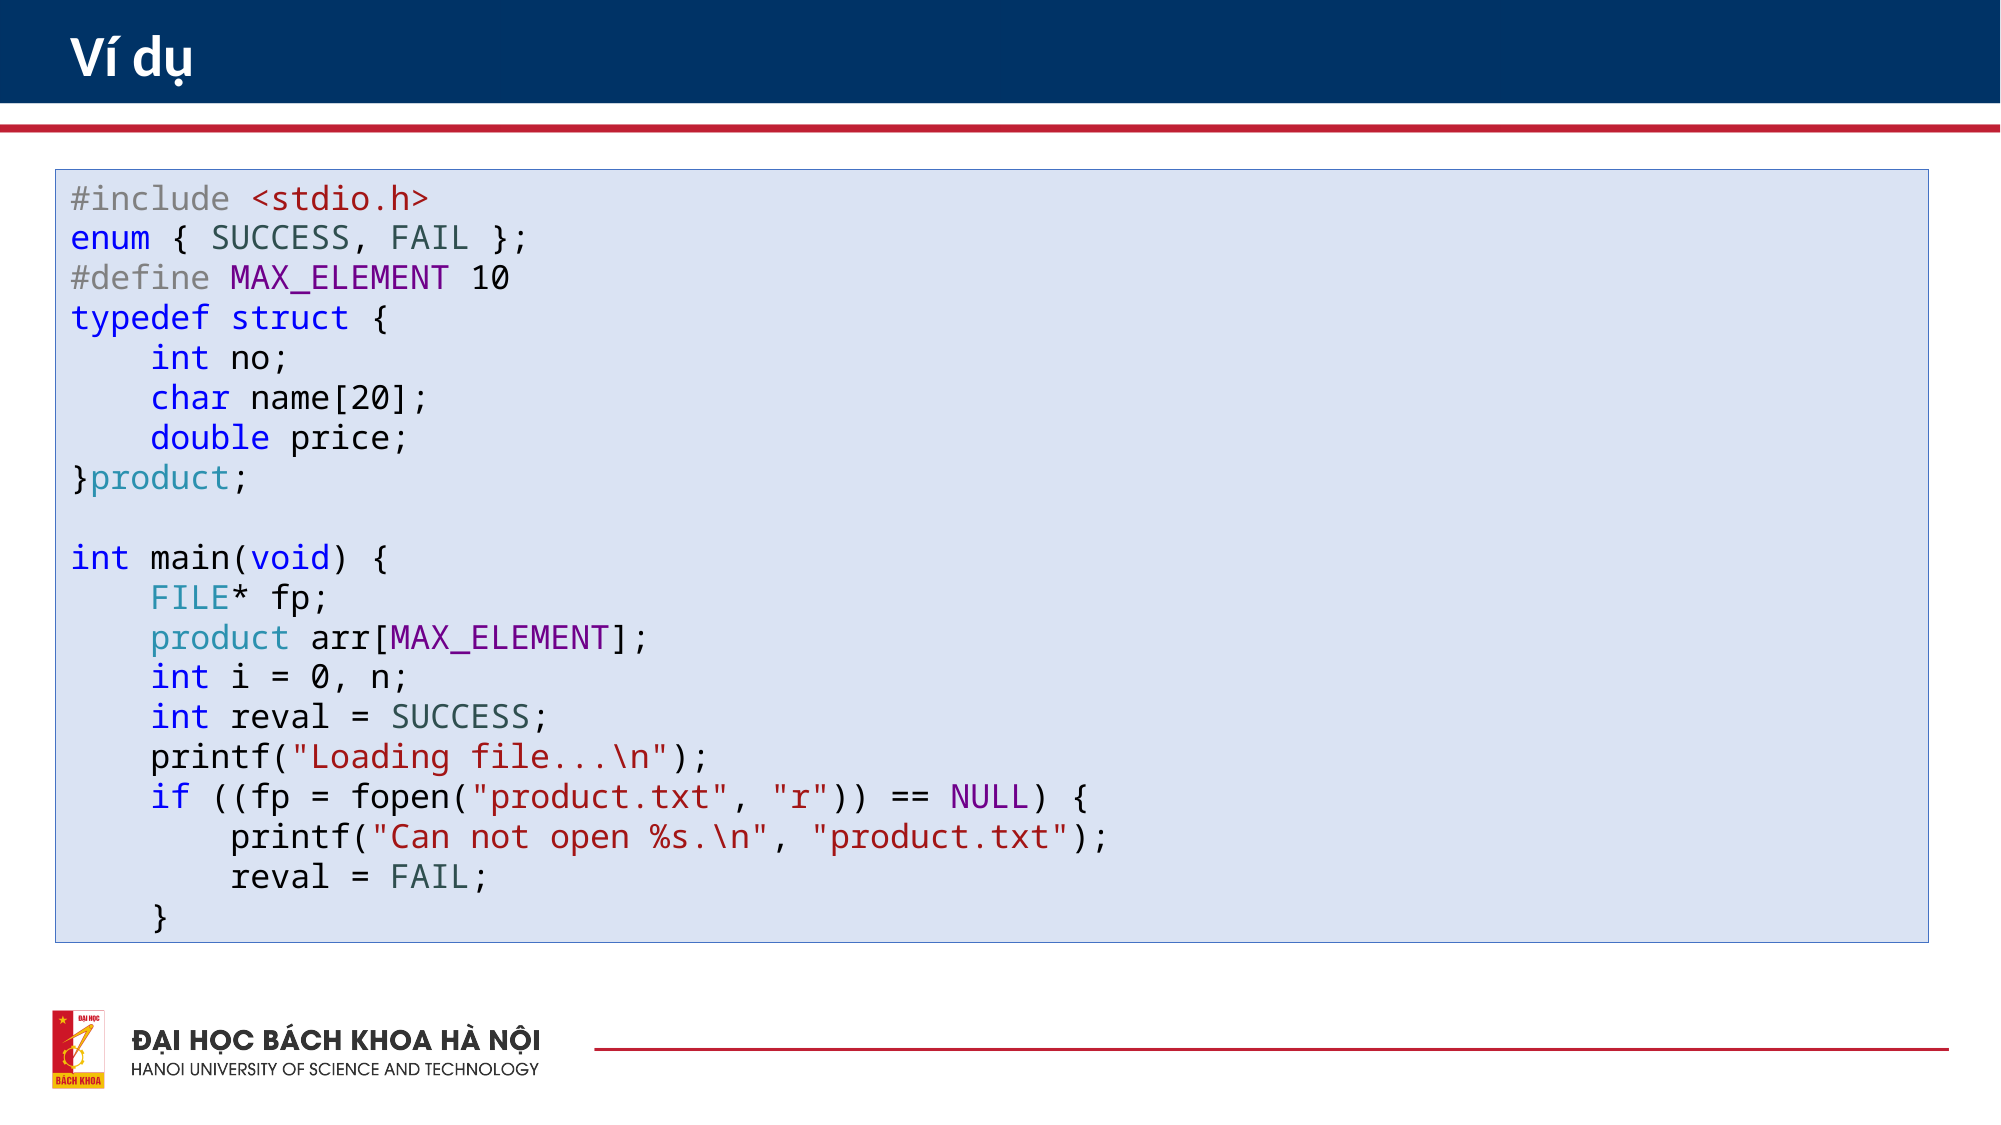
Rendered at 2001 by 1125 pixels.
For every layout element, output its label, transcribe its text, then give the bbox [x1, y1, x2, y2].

picture [0, 0, 2001, 1125]
title Ví dụ [55, 18, 1945, 90]
text_box #include <stdio.h> enum { SUCCESS, FAIL }; #define MAX_ELEMENT 10 typedef struct { int no; char name[20]; double price; }product; int main(void) { FILE* fp; product arr[MAX_ELEMENT]; int i = 0, n; int reval = SUCCESS; printf("Loading file...\n"); if ((fp = fopen("product.txt", "r")) == NULL) { printf("Can not open %s.\n", "product.txt"); reval = FAIL; } [55, 169, 1929, 943]
